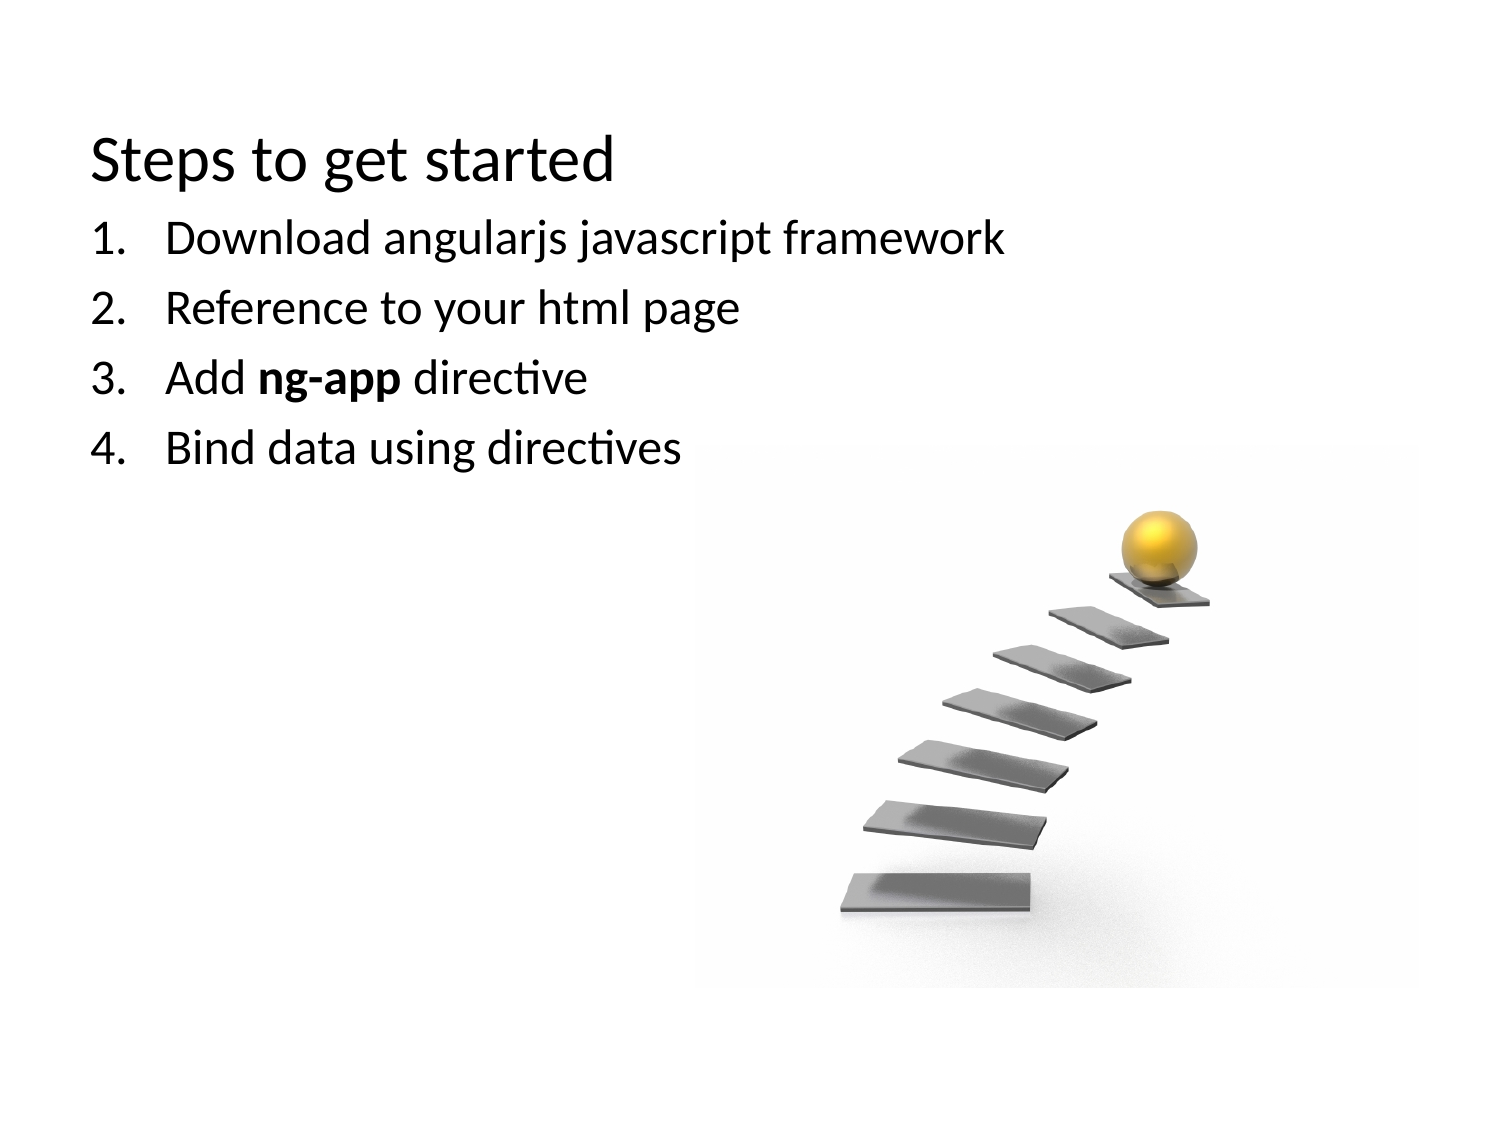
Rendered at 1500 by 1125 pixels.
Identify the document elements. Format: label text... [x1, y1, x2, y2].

picture [694, 444, 1419, 988]
list Steps to get started Download angularjs javascript framework Reference to your html page Add ng-app directive Bind data using directives [75, 106, 1425, 511]
